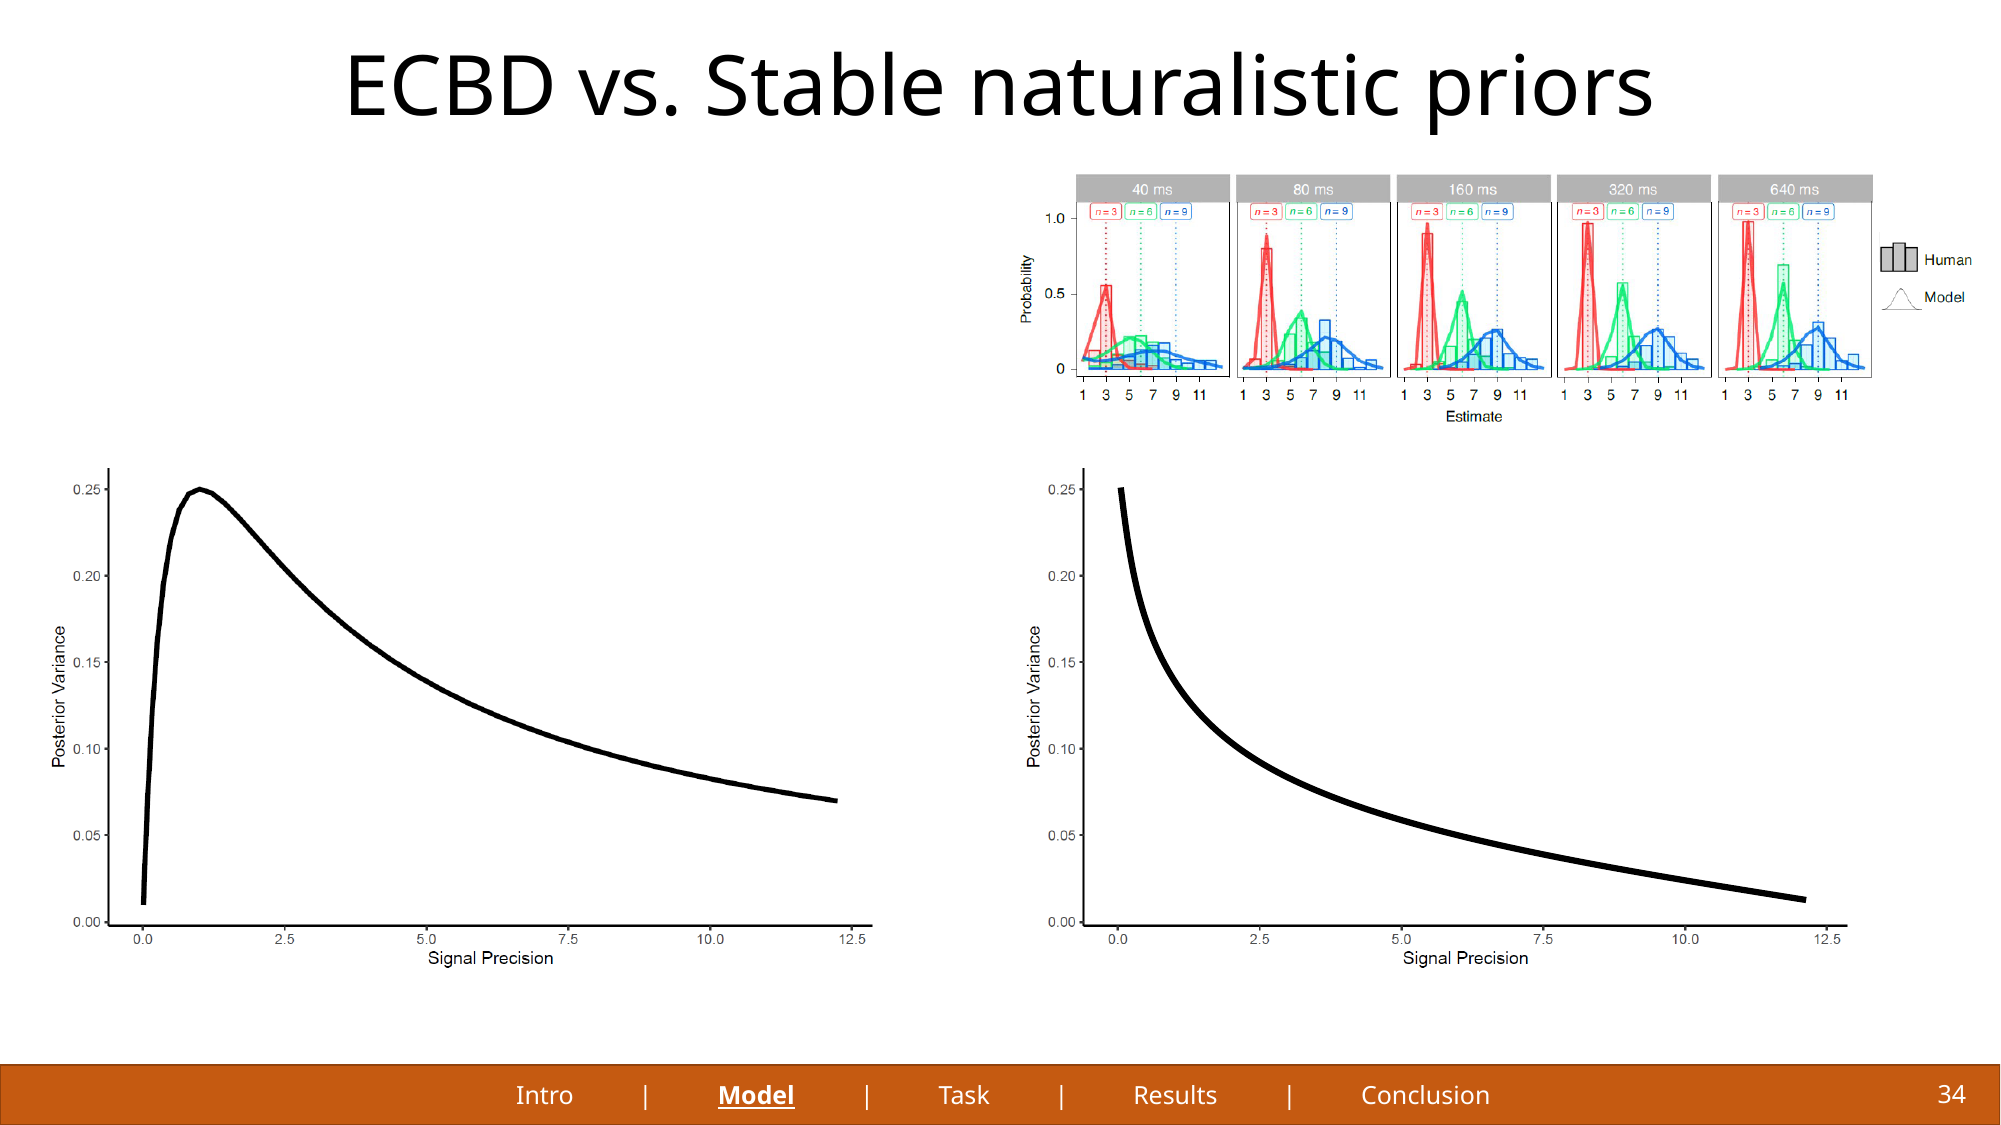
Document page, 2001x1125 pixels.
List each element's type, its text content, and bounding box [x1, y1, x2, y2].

slide_number 34 [1672, 1065, 1982, 1125]
picture [990, 163, 1982, 429]
footer Intro | Model | Task | Results | Conclusion [335, 1065, 1672, 1125]
picture [46, 461, 877, 971]
title ECBD vs. Stable naturalistic priors [99, 34, 1901, 142]
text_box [1021, 461, 1852, 971]
